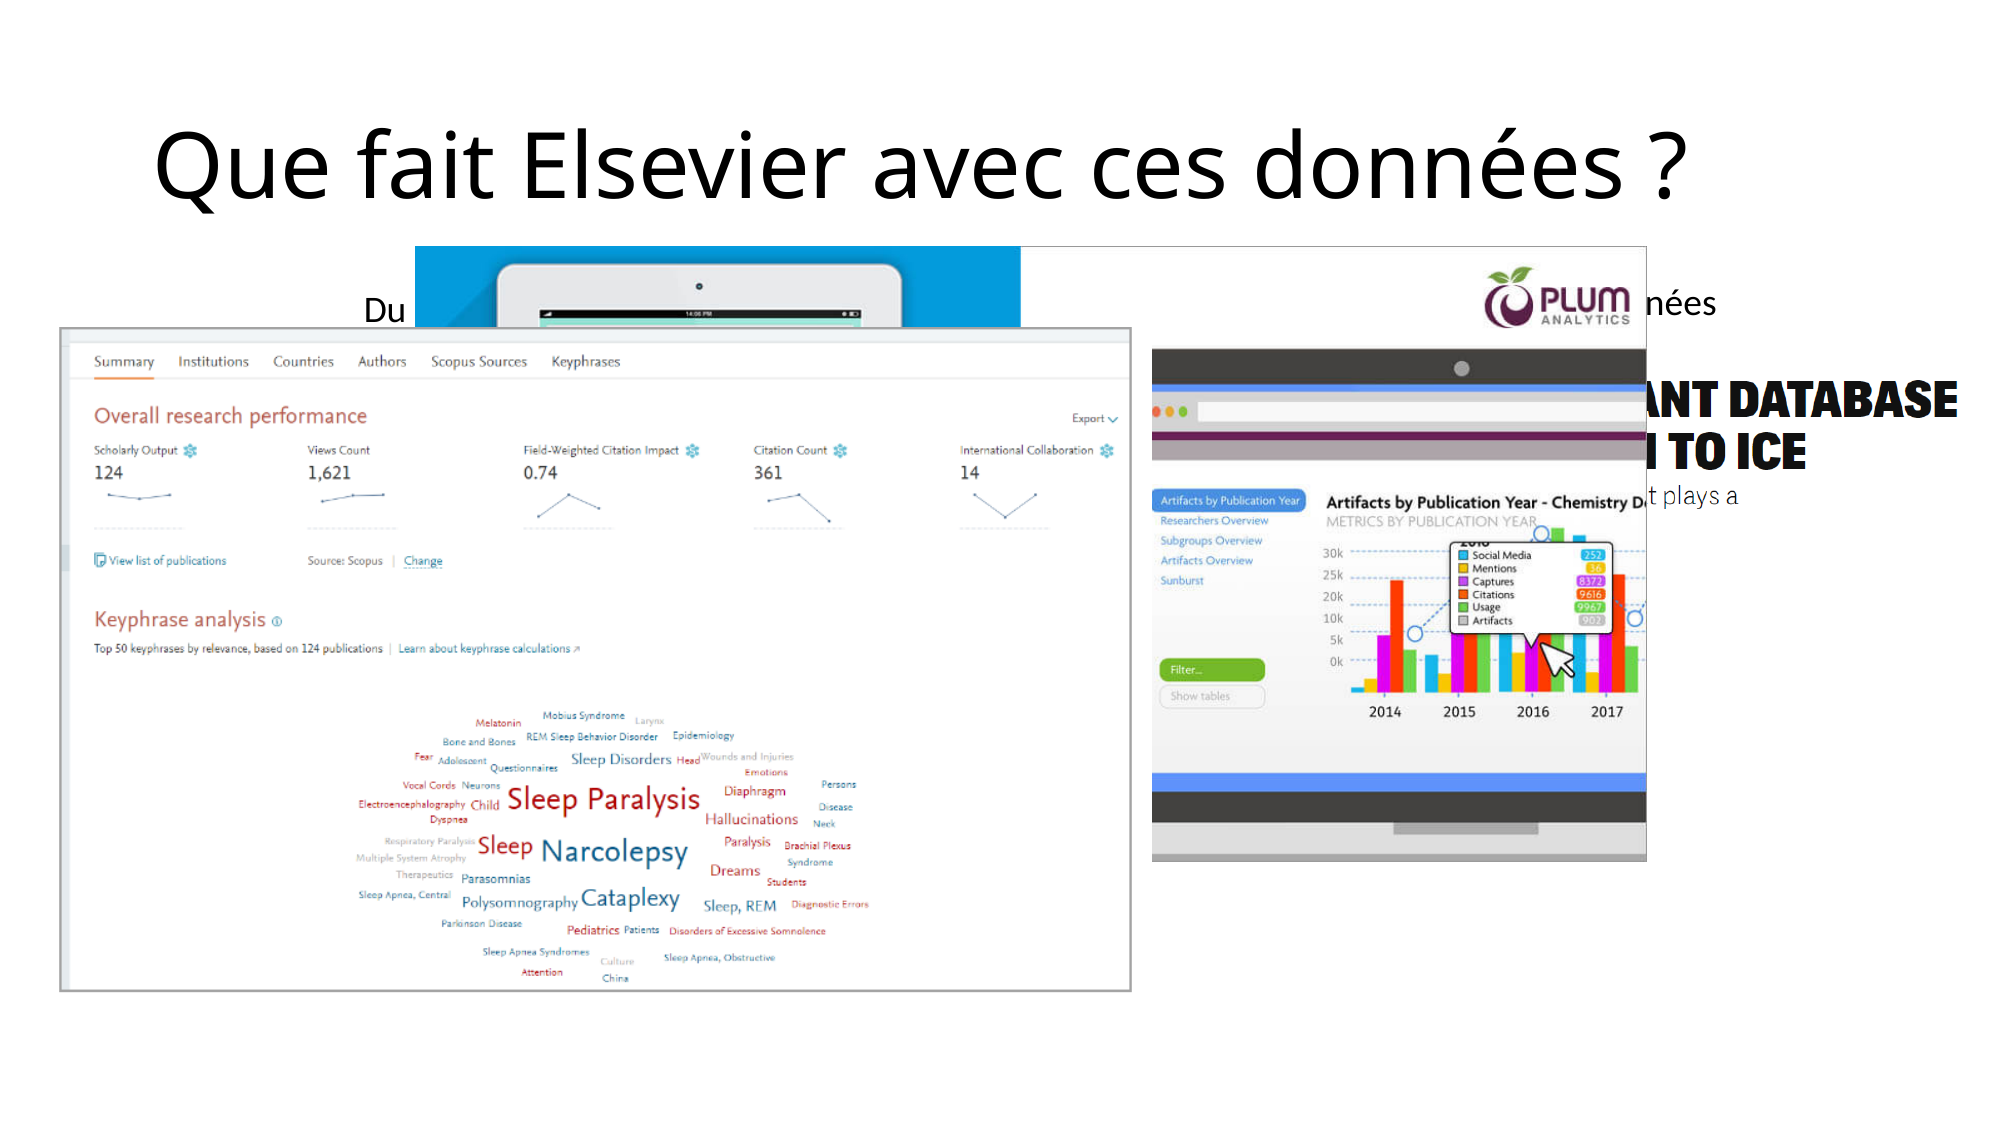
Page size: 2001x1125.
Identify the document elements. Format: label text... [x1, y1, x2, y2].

picture [53, 246, 1963, 1006]
title Que fait Elsevier avec ces données ? [137, 59, 1863, 278]
text_box Du Spam [348, 277, 415, 327]
text_box De la vente directe de données [1647, 270, 1733, 330]
